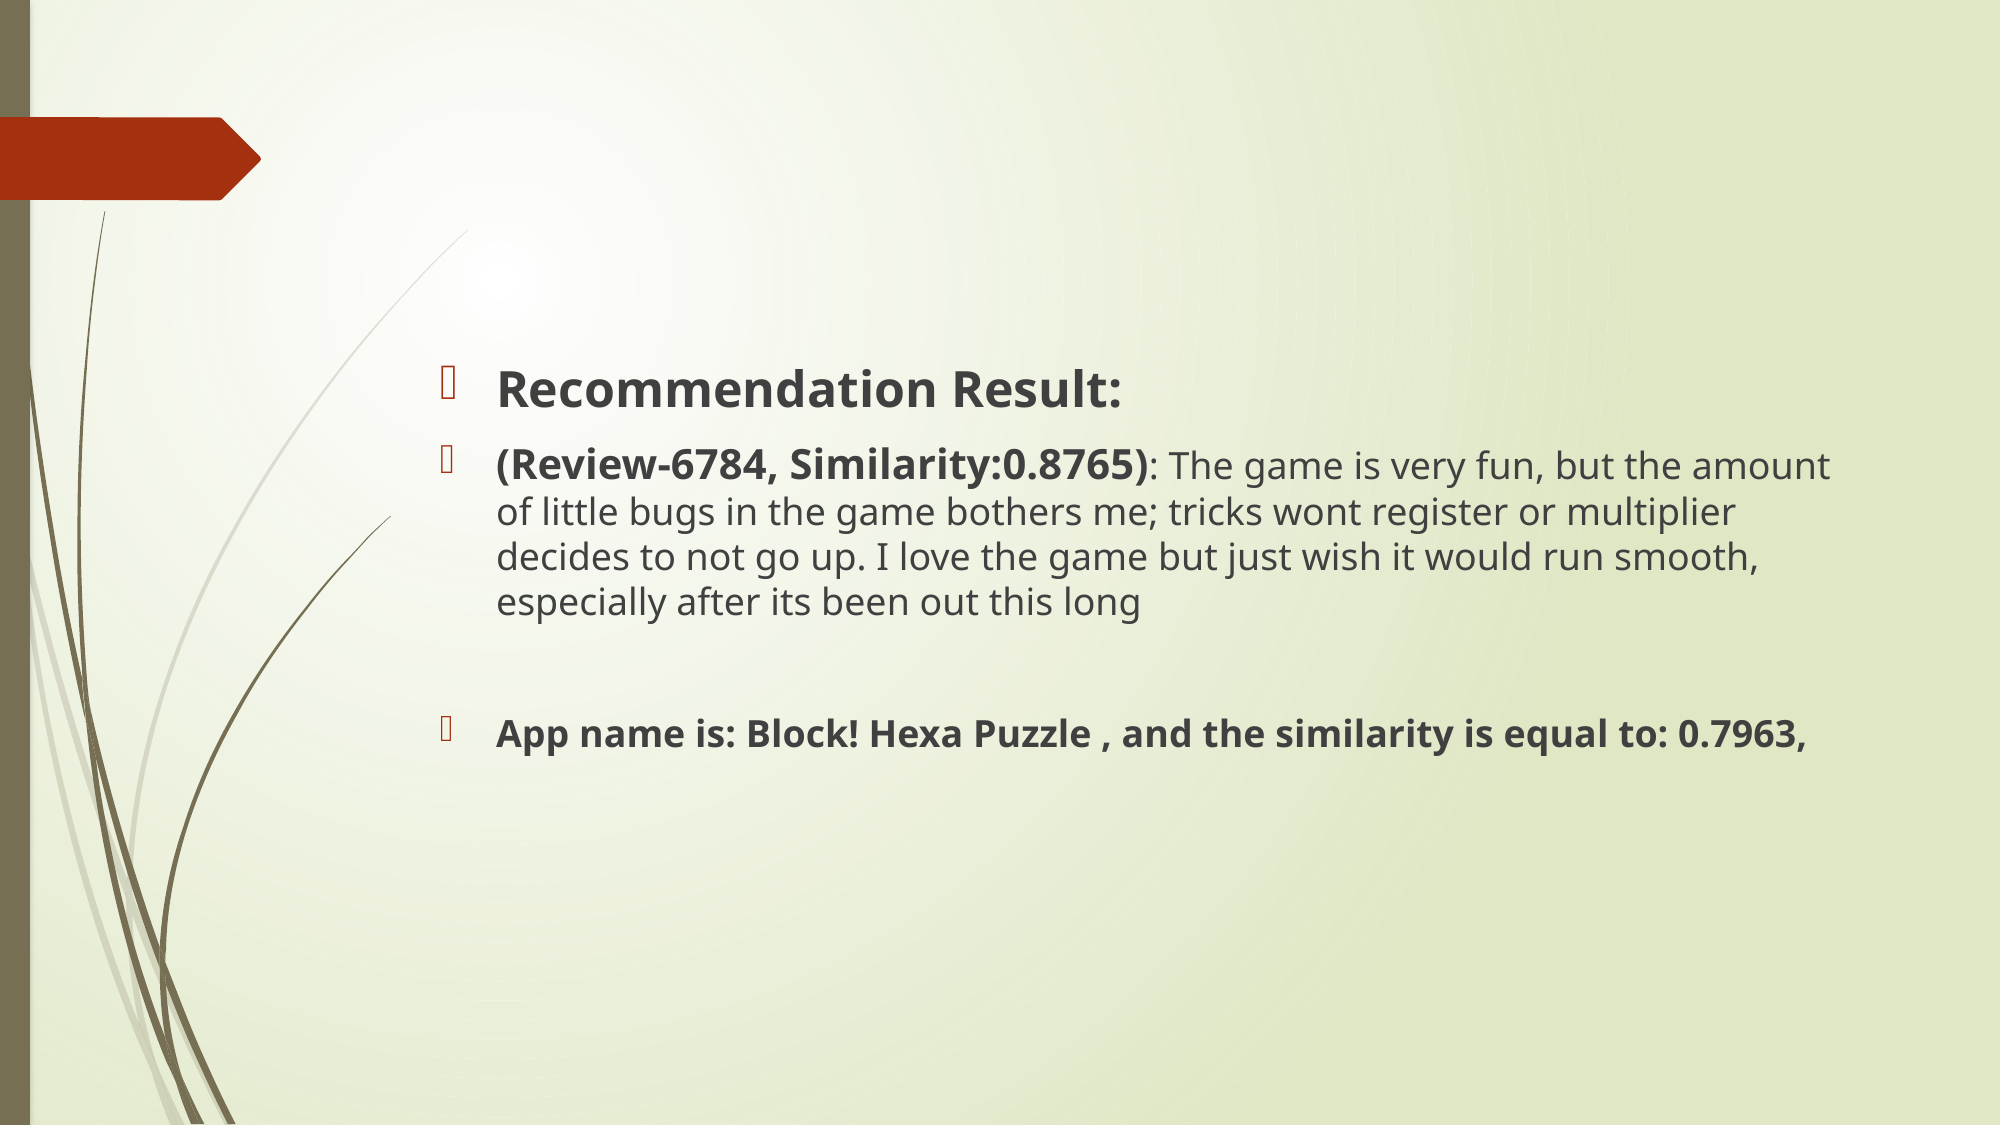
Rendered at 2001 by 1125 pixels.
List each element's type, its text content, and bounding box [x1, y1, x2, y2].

list Recommendation Result: (Review-6784, Similarity:0.8765): The game is very fun, but the amount of little bugs in the game bothers me; tricks wont register or multiplier decides to not go up. I love the game but just wish it would run smooth, especially after its been out this long App name is: Block! Hexa Puzzle , and the similarity is equal to: 0.7963, [424, 350, 1888, 970]
